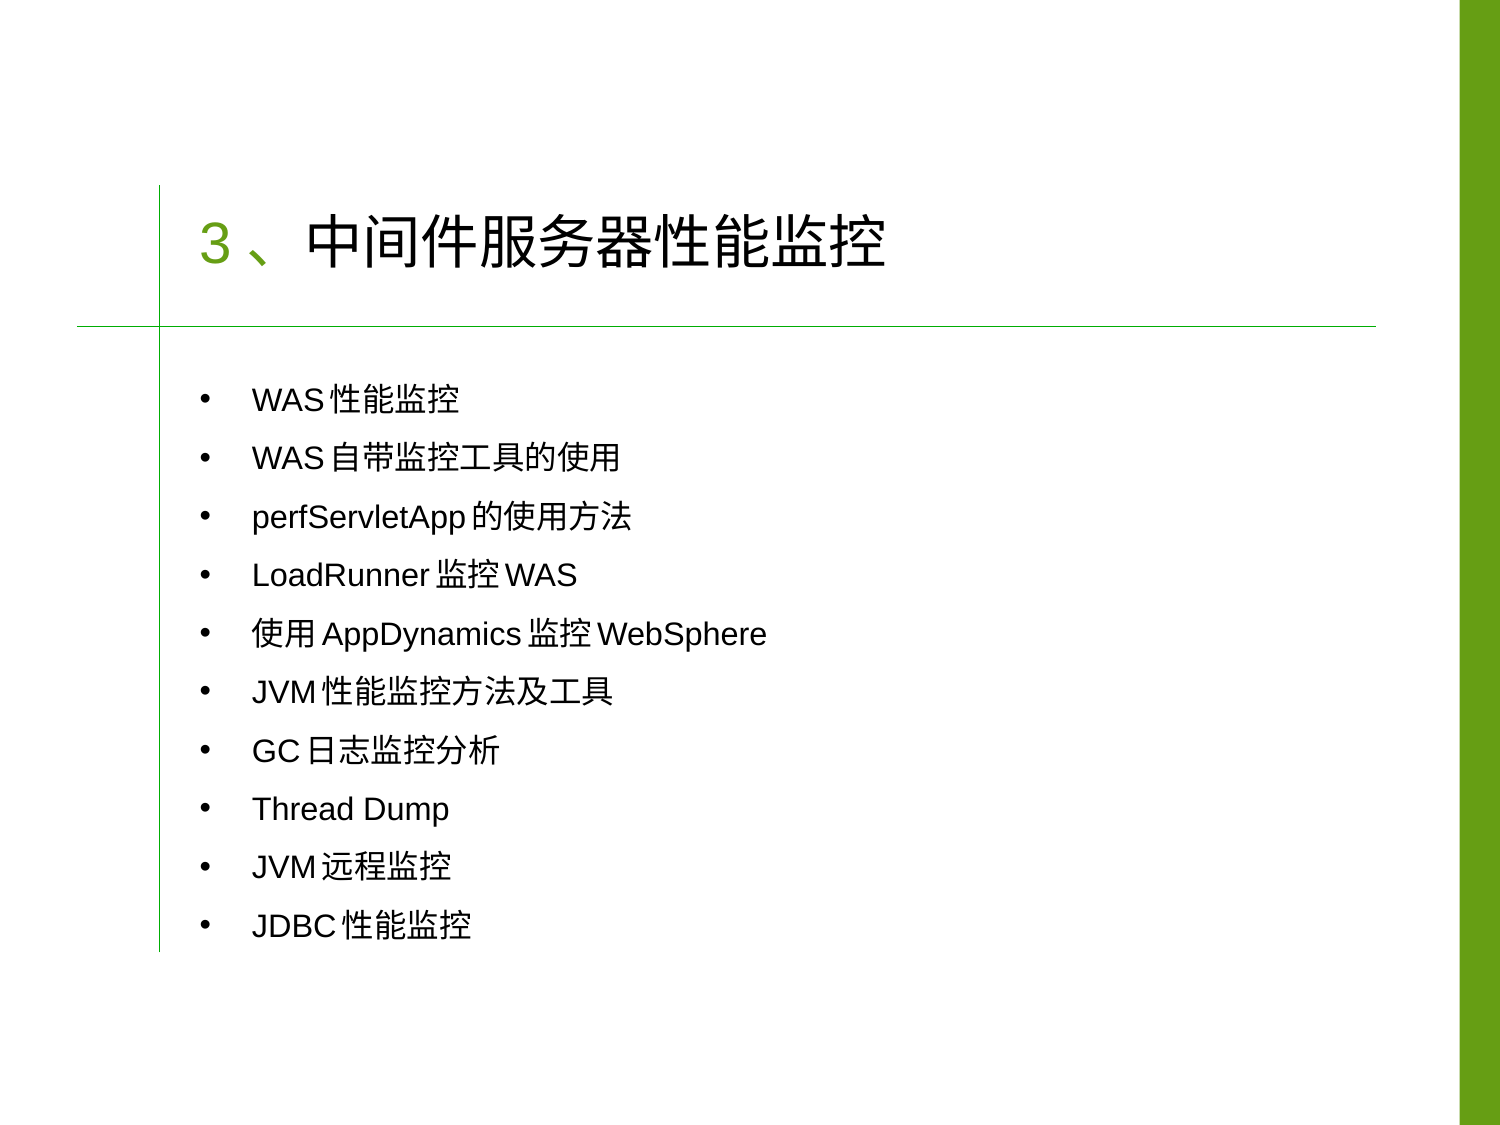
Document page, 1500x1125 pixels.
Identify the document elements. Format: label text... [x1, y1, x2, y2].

list WAS性能监控 WAS自带监控工具的使用 perfServletApp的使用方法 LoadRunner监控WAS 使用AppDynamics监控WebSphere JVM性能监控方法及工具 GC日志监控分析 Thread Dump JVM远程监控 JDBC性能监控 [184, 351, 1376, 953]
title 3、中间件服务器性能监控 [184, 184, 1376, 297]
